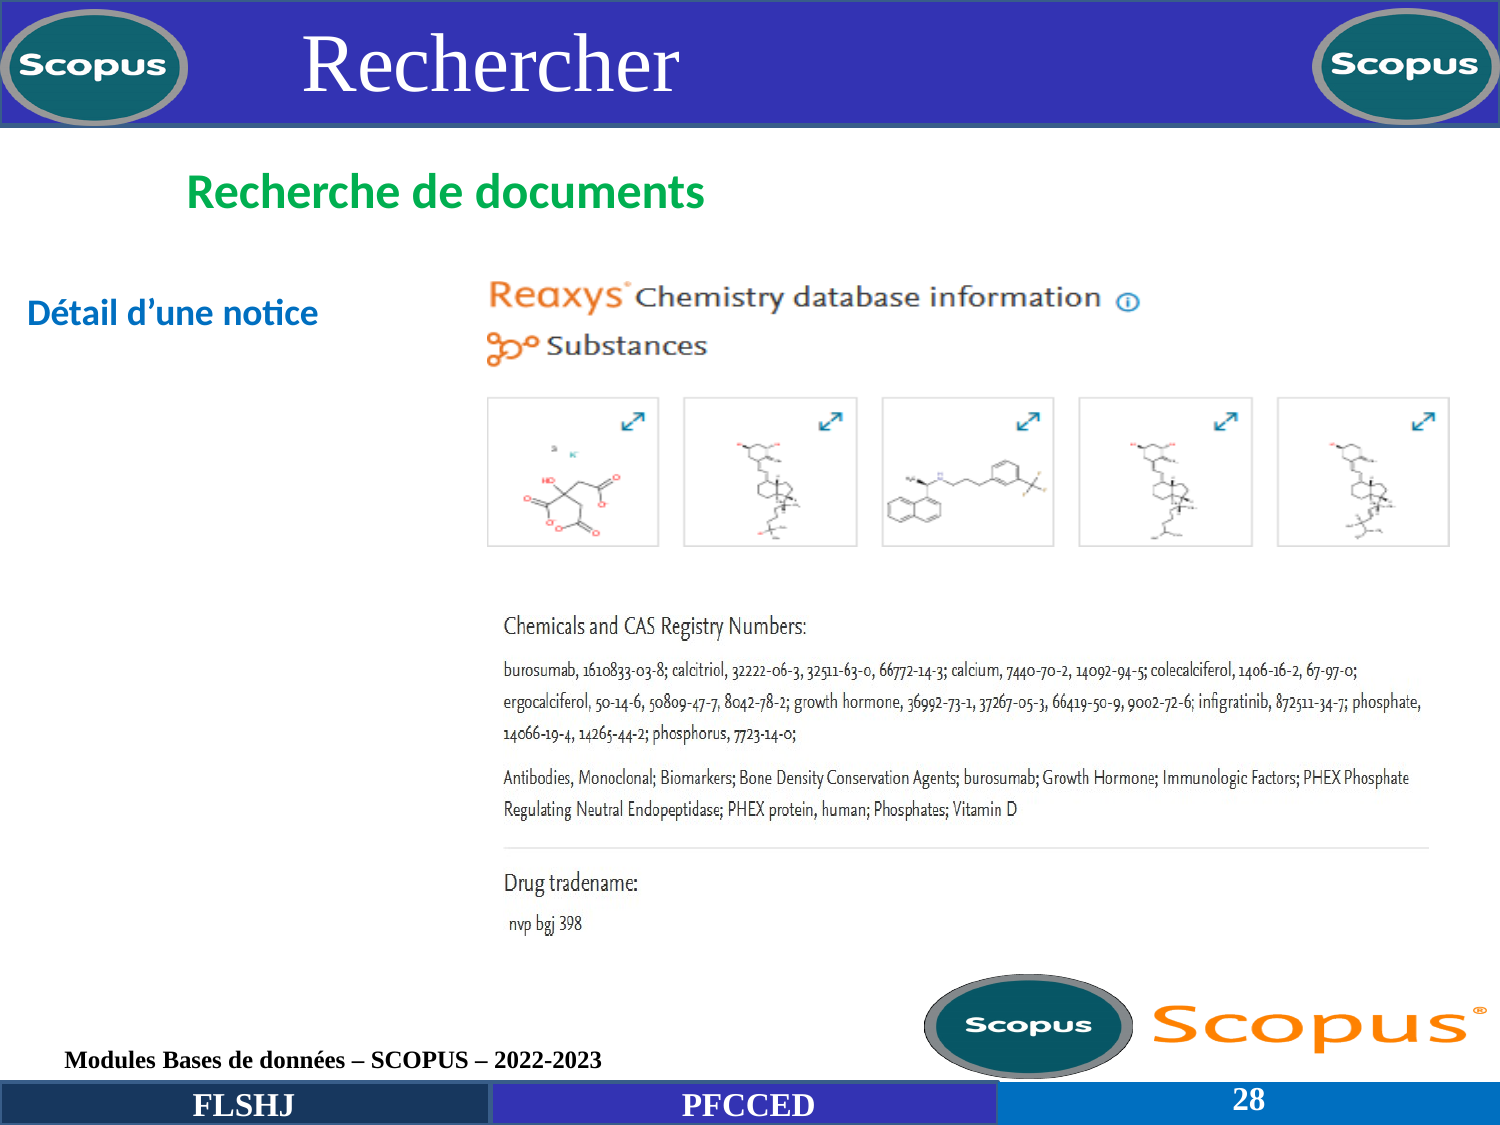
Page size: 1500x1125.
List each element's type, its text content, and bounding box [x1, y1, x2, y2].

slide_number FLSHJ [190, 1084, 300, 1125]
text_box Modules Bases de données – SCOPUS – 2022-2023 [62, 1047, 647, 1074]
footer PFCCED [679, 1084, 850, 1125]
title Rechercher [299, 23, 1250, 214]
picture [487, 281, 1450, 547]
picture [0, 9, 188, 127]
slide_number 28 [1226, 1088, 1273, 1125]
picture [503, 615, 1429, 936]
picture [1312, 7, 1500, 125]
picture [924, 974, 1488, 1079]
text_box Recherche de documents Détail d’une notice [24, 156, 711, 334]
